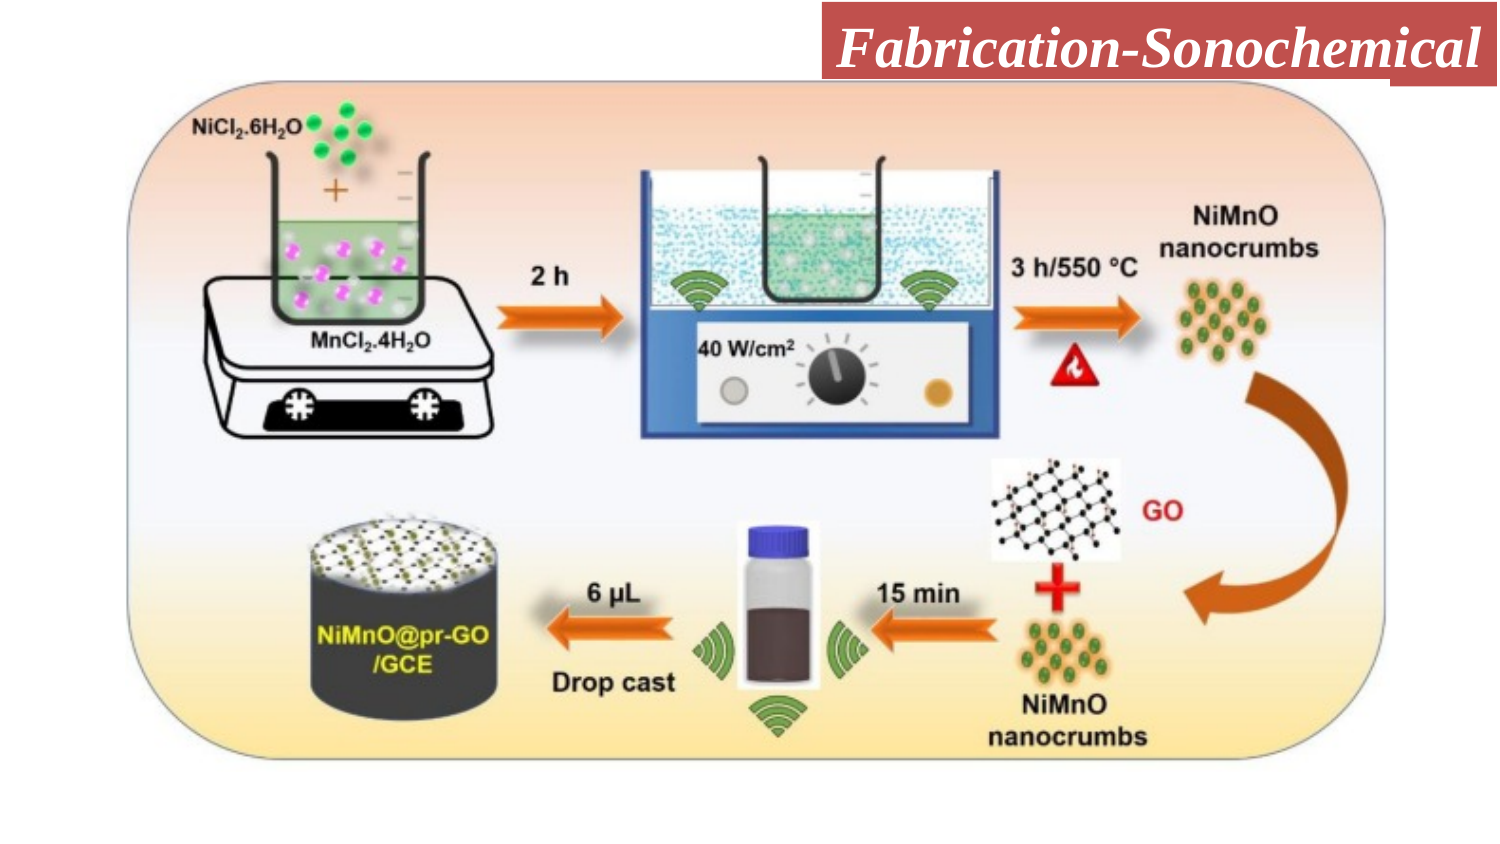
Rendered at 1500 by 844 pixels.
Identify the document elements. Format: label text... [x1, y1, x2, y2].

picture [124, 79, 1390, 772]
text_box Fabrication-Sonochemical [821, 1, 1497, 87]
